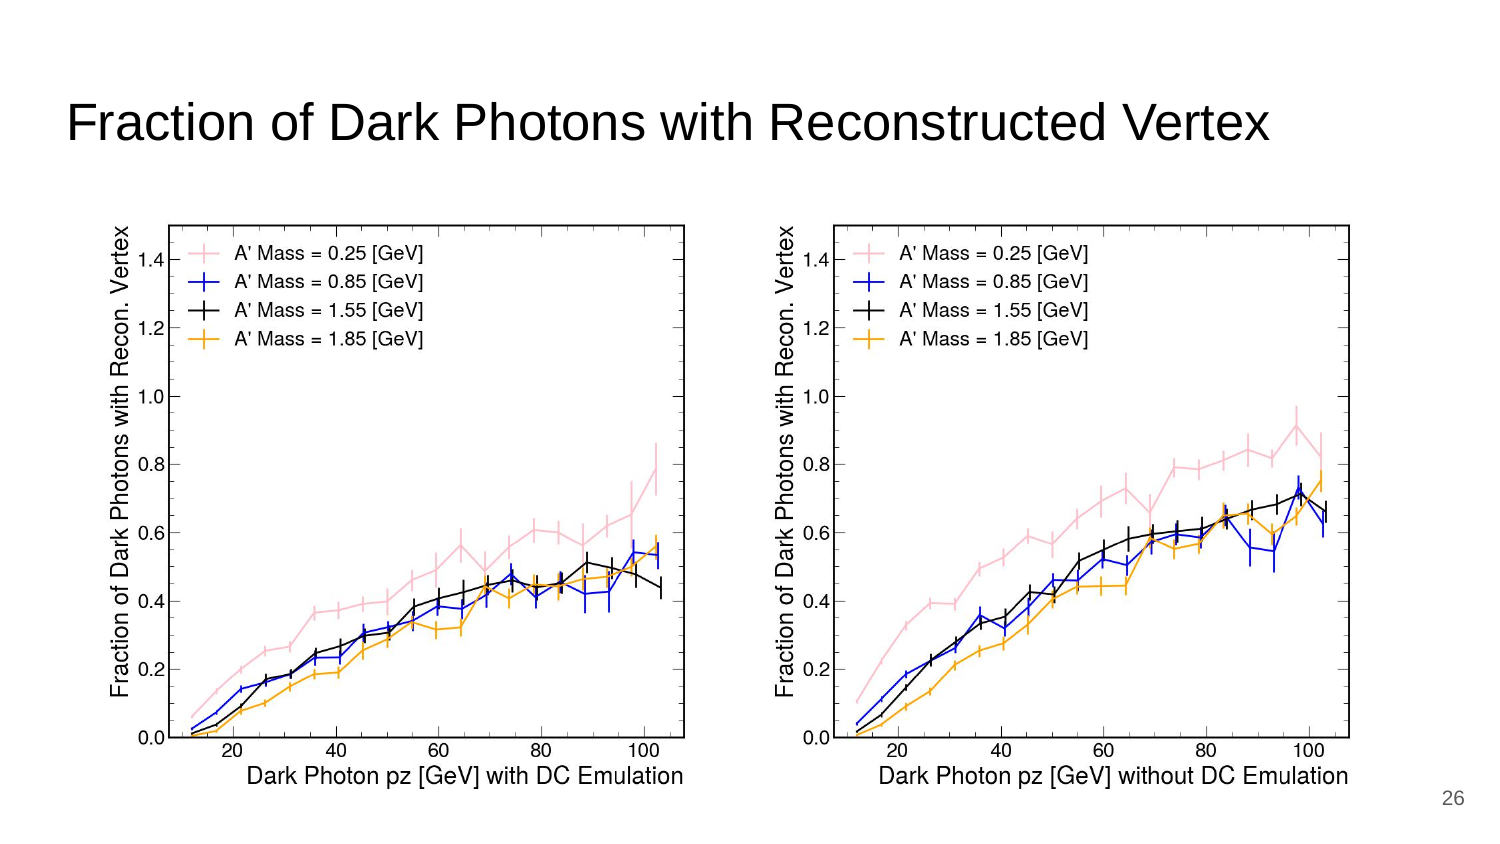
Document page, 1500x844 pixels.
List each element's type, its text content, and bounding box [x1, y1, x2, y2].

title Fraction of Dark Photons with Reconstructed Vertex [51, 72, 1372, 167]
picture [85, 144, 1415, 810]
slide_number ‹#› [1389, 764, 1480, 830]
